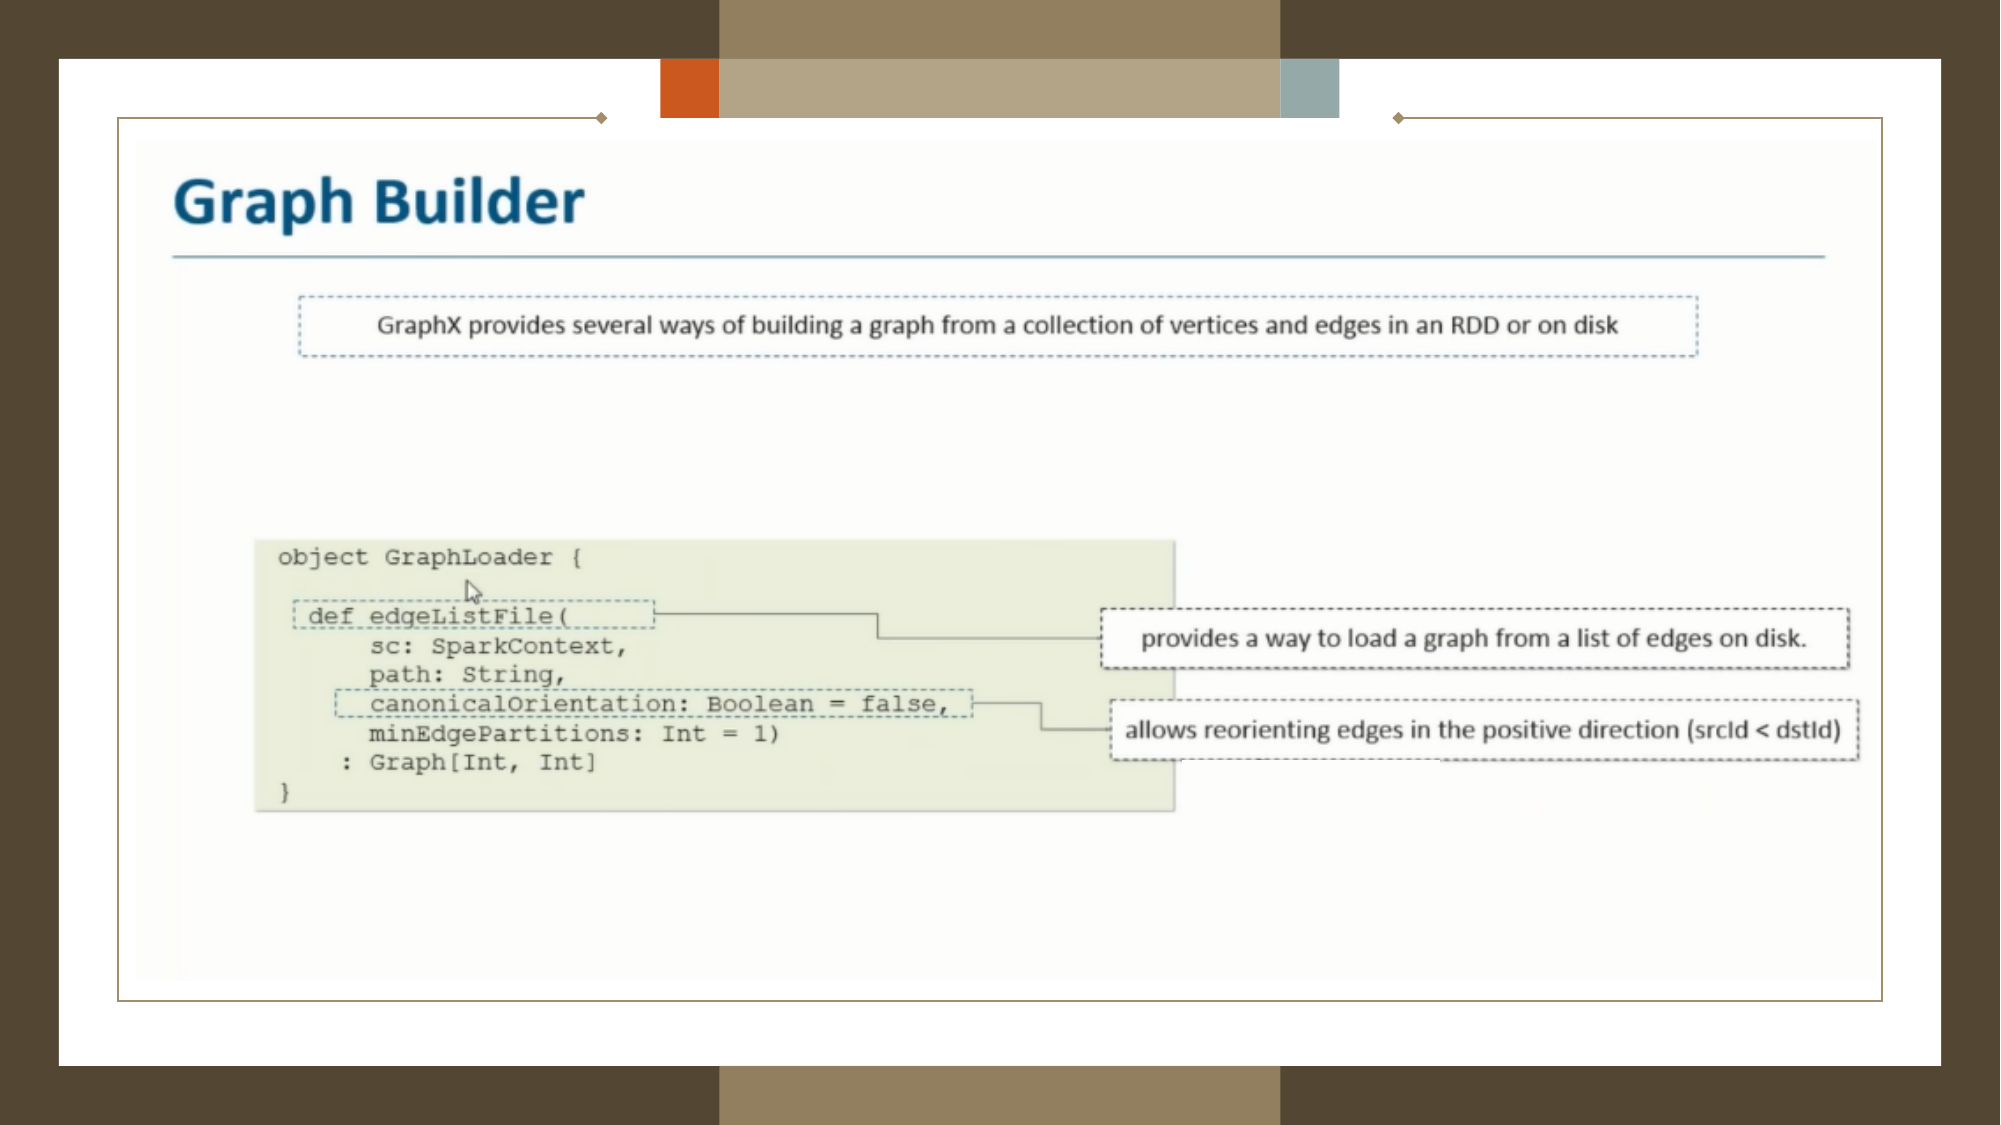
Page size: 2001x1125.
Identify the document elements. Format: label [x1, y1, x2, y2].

picture [136, 141, 1877, 981]
